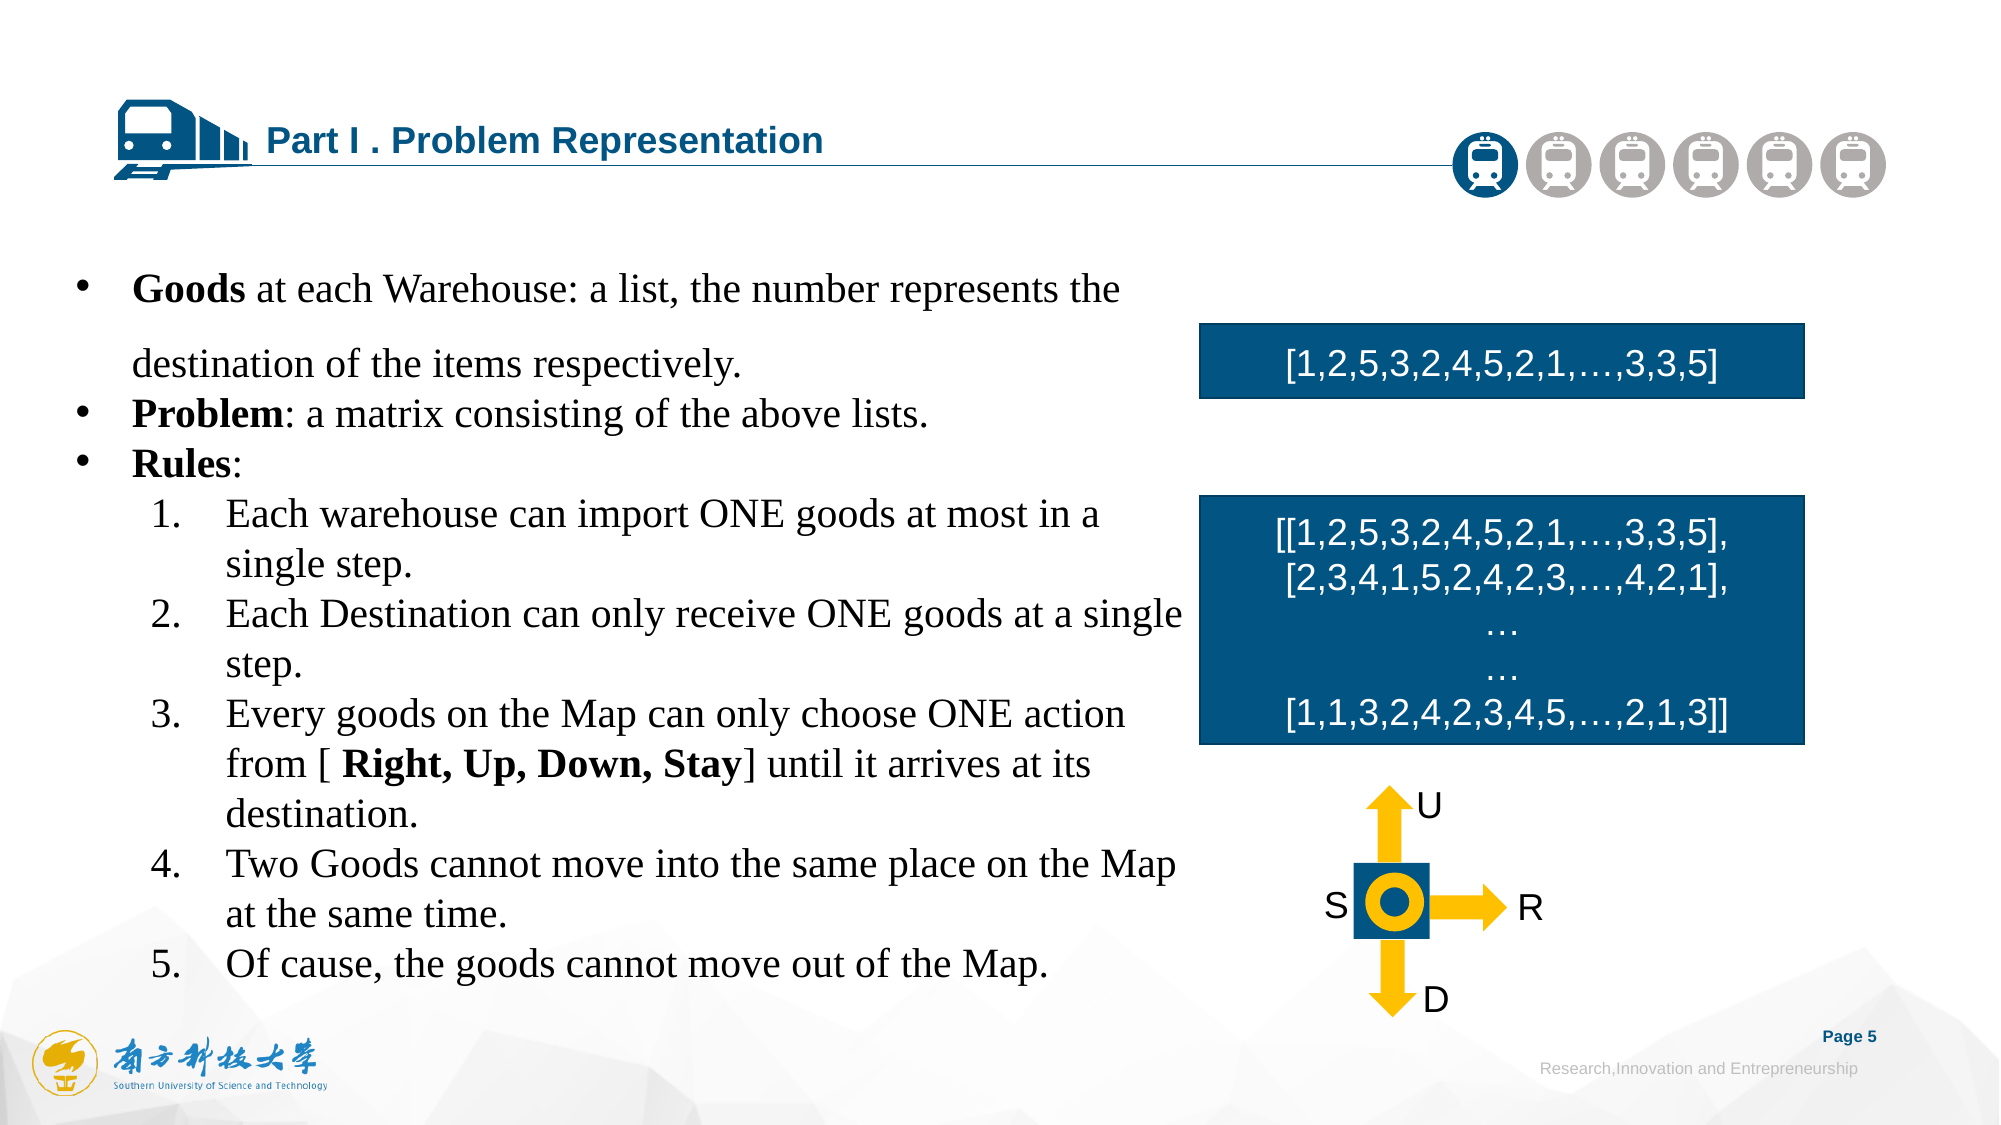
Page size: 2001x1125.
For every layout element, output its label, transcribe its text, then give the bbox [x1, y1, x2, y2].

text_box Goods at each Warehouse: a list, the number represents the destination of the items respectively. Problem: a matrix consisting of the above lists. Rules: Each warehouse can import ONE goods at most in a single step. Each Destination can only receive ONE goods at a single step. Every goods on the Map can only choose ONE action from [ Right, Up, Down, Stay] until it arrives at its destination. Two Goods cannot move into the same place on the Map at the same time. Of cause, the goods cannot move out of the Map. [60, 228, 1201, 1069]
text_box [1363, 783, 1403, 864]
text_box S [1309, 874, 1364, 934]
slide_number Page 5 [1727, 1023, 1882, 1048]
footer Research,Innovation and Entrepreneurship [1540, 1057, 1882, 1078]
picture [32, 1030, 327, 1096]
list Part I . Problem Representation [266, 121, 897, 163]
text_box [1364, 871, 1426, 933]
text_box [1353, 862, 1431, 940]
text_box D [1407, 967, 1465, 1028]
text_box [[1,2,5,3,2,4,5,2,1,…,3,3,5], [2,3,4,1,5,2,4,2,3,…,4,2,1], … … [1,1,3,2,4,2,3,4,5,…,2,1,3]] [1199, 495, 1805, 745]
text_box [1366, 939, 1407, 1019]
text_box R [1502, 876, 1560, 936]
text_box [1,2,5,3,2,4,5,2,1,…,3,3,5] [1199, 323, 1805, 399]
text_box U [1401, 774, 1459, 834]
text_box [1428, 881, 1502, 934]
